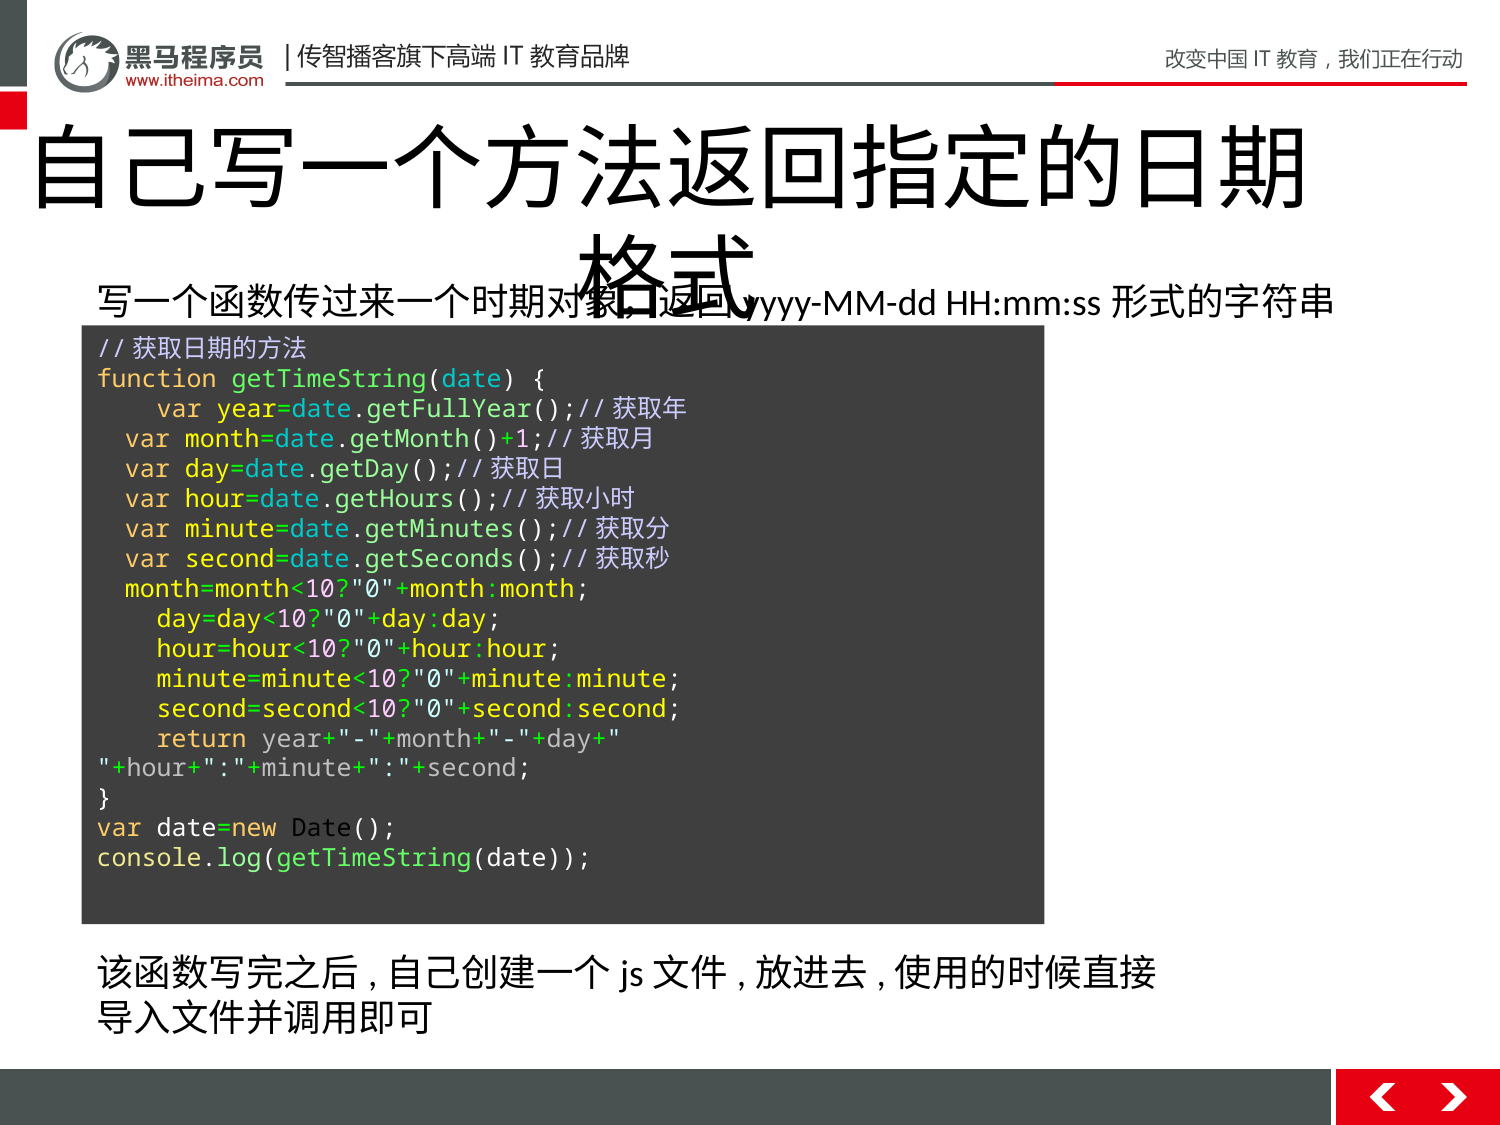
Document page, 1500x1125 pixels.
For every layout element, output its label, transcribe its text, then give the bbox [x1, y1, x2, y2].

title 自己写一个方法返回指定的日期格式 [0, 102, 1334, 238]
text_box //获取日期的方法 function getTimeString(date) { var year=date.getFullYear();//获取年 var month=date.getMonth()+1;//获取月 var day=date.getDay();//获取日 var hour=date.getHours();//获取小时 var minute=date.getMinutes();//获取分 var second=date.getSeconds();//获取秒 month=month<10?"0"+month:month; day=day<10?"0"+day:day; hour=hour<10?"0"+hour:hour; minute=minute<10?"0"+minute:minute; second=second<10?"0"+second:second; return year+"-"+month+"-"+day+" "+hour+":"+minute+":"+second; } var date=new Date(); console.log(getTimeString(date)); [81, 325, 1045, 925]
text_box 该函数写完之后,自己创建一个js文件,放进去,使用的时候直接导入文件并调用即可 [81, 941, 1193, 1047]
text_box 写一个函数传过来一个时期对象，返回yyyy-MM-dd HH:mm:ss形式的字符串 [81, 270, 1452, 330]
picture [0, 0, 1500, 1125]
